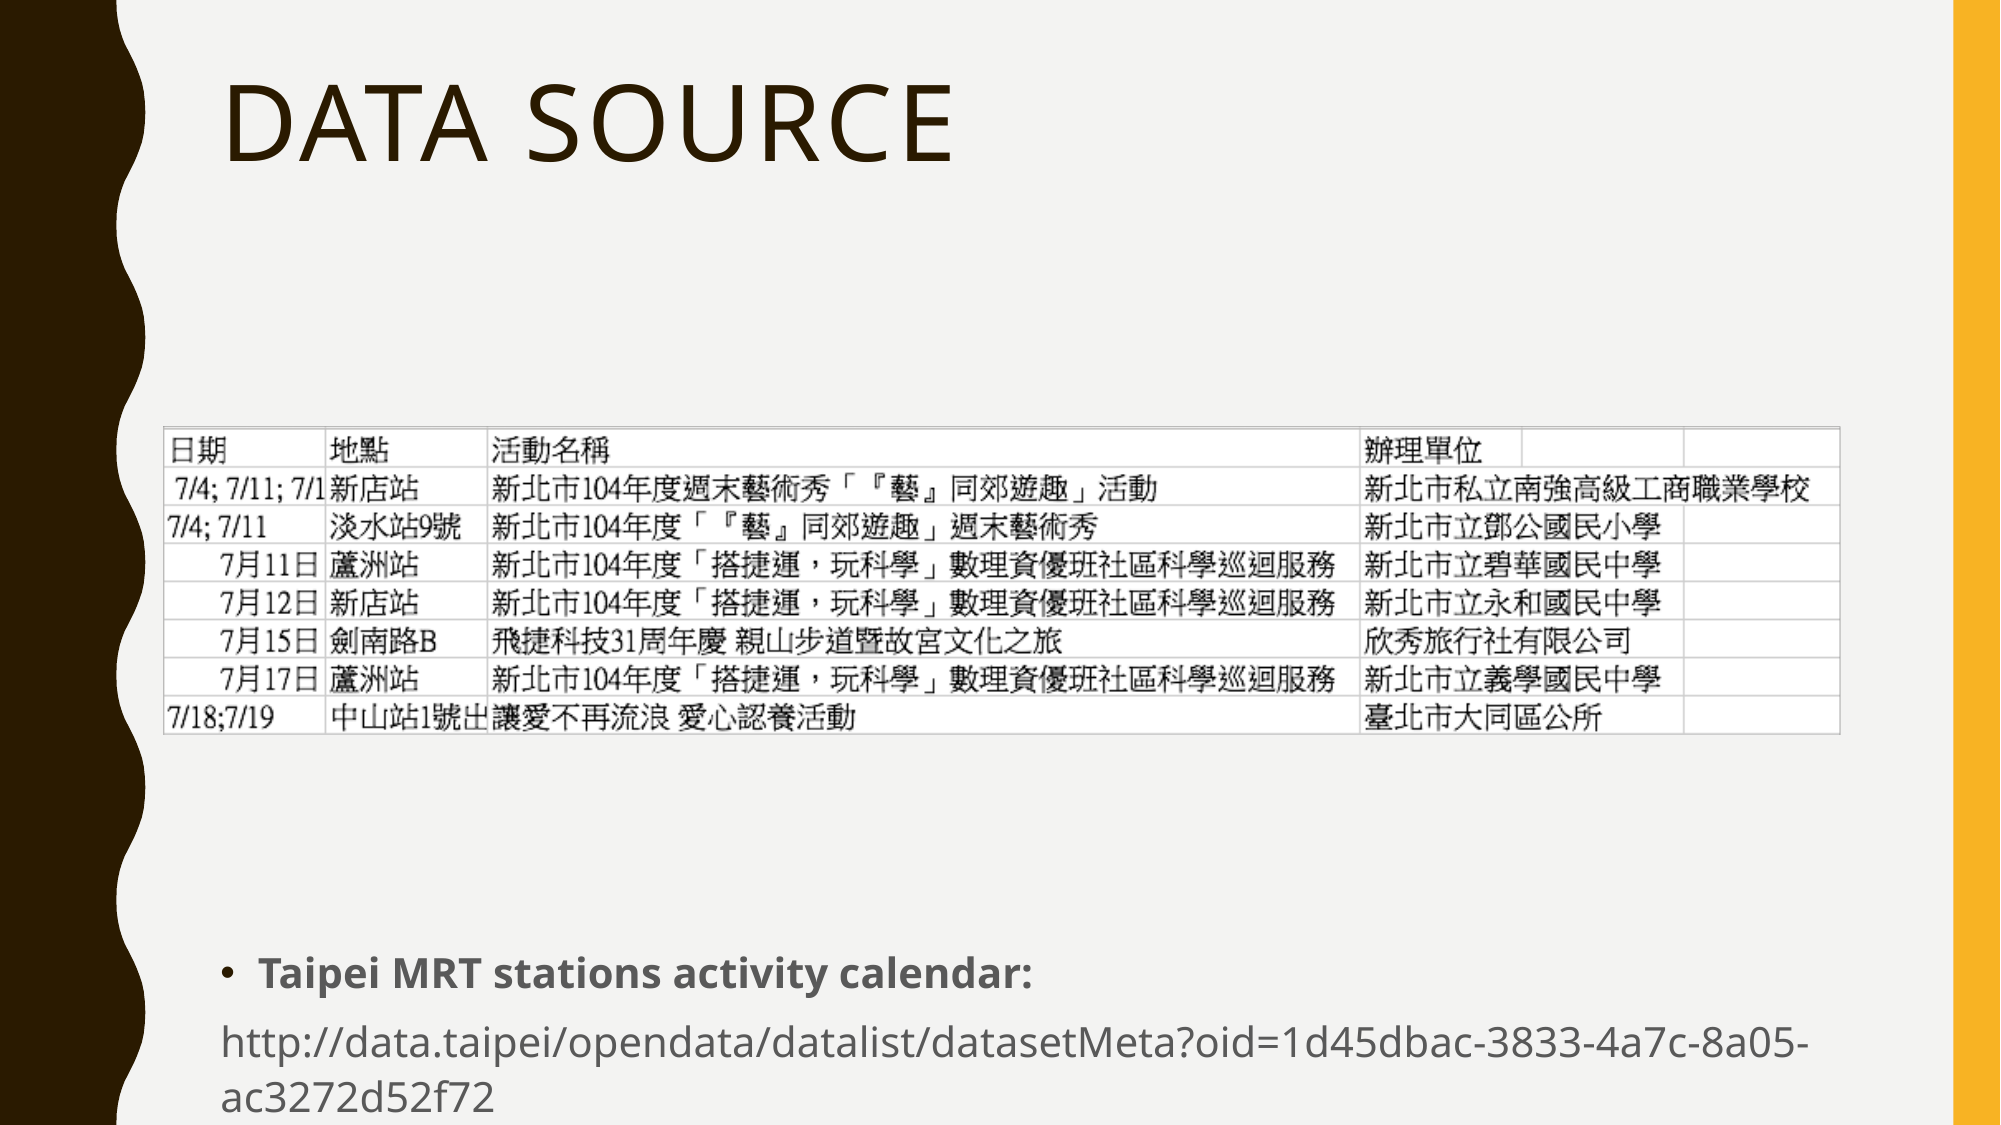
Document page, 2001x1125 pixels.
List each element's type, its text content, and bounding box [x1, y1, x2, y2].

list Taipei MRT stations activity calendar: http://data.taipei/opendata/datalist/datasetMeta?oid=1d45dbac-3833-4a7c-8a05-ac3272d52f72 [205, 934, 1875, 1125]
picture [163, 425, 1842, 735]
title DATA Source [205, 62, 1875, 308]
